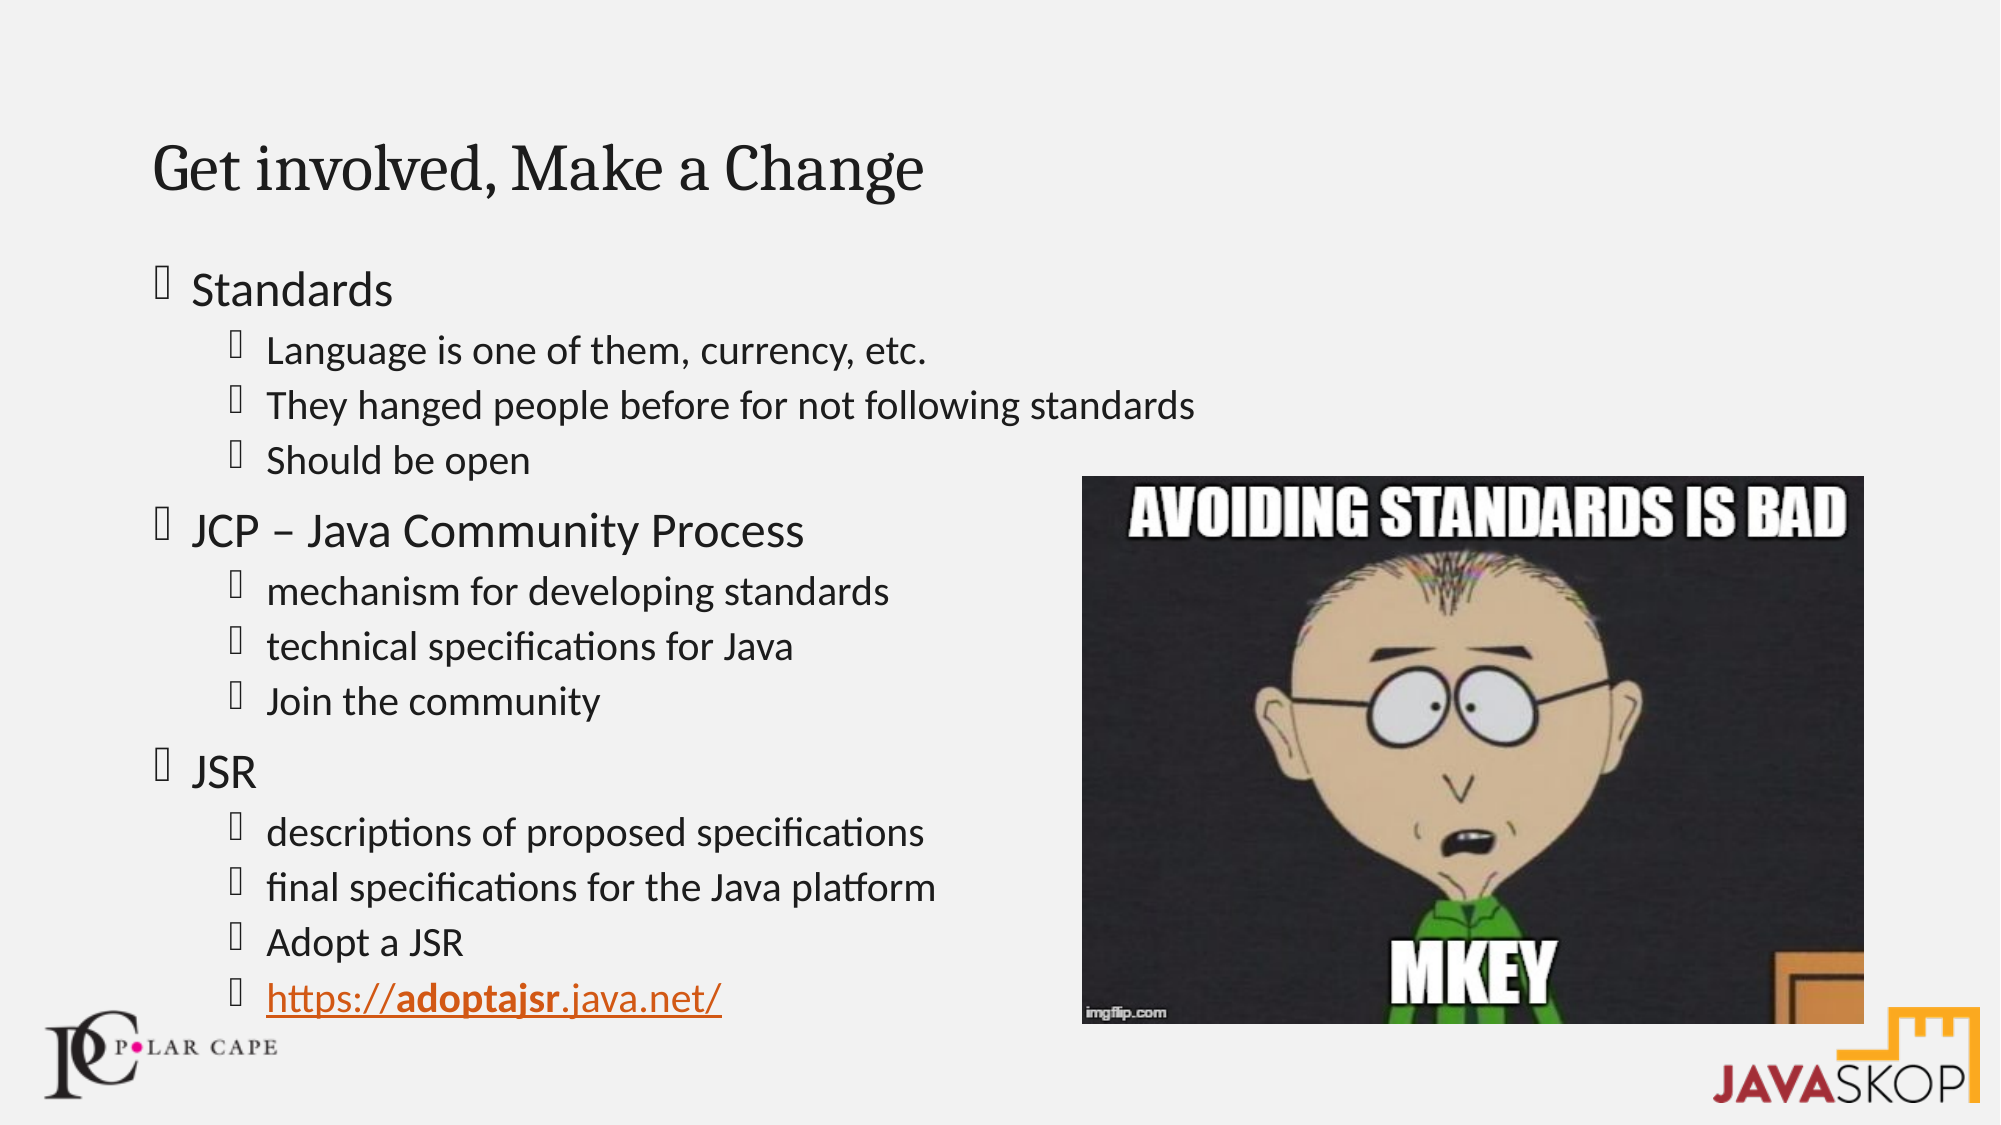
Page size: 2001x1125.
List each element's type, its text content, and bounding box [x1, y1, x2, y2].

picture [1082, 476, 1980, 1103]
picture [41, 1007, 281, 1103]
list Standards Language is one of them, currency, etc. They hanged people before for not following standards Should be open JCP – Java Community Process mechanism for developing standards technical specifications for Java Join the community JSR descriptions of proposed specifications final specifications for the Java platform Adopt a JSR https://adoptajsr.java.net/ [138, 256, 1864, 1079]
title Get involved, Make a Change [138, 60, 1864, 256]
